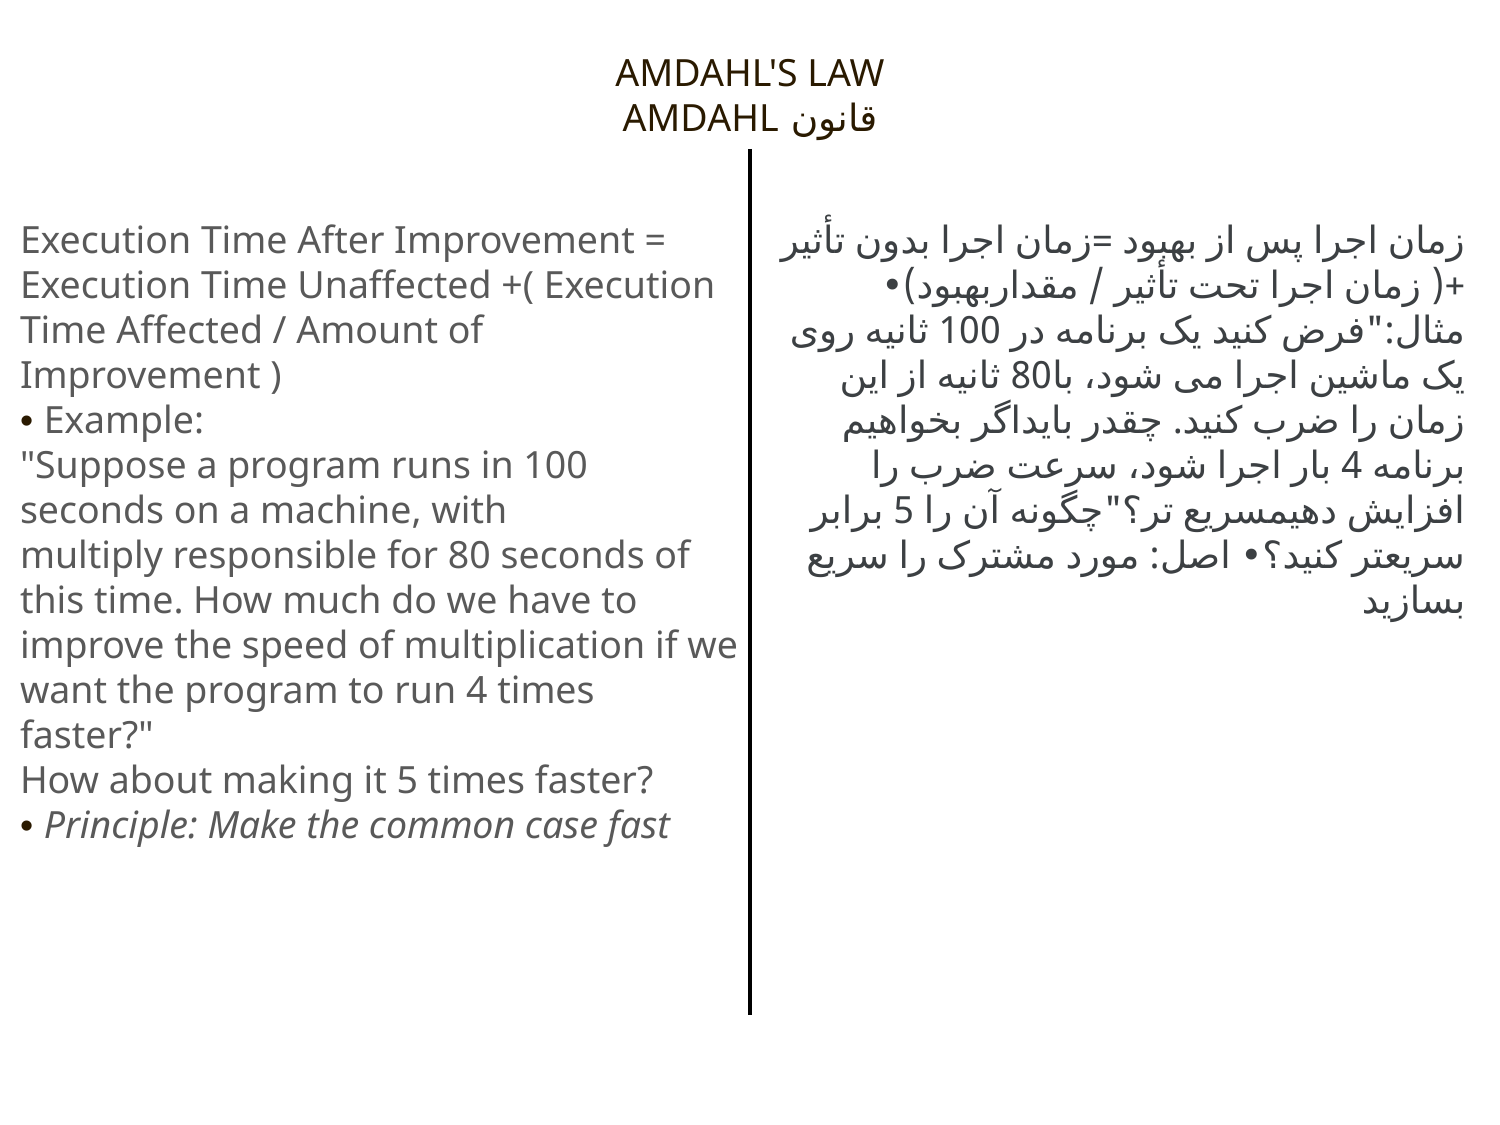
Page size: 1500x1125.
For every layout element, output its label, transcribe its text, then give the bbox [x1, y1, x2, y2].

text_box Execution Time After Improvement = Execution Time Unaffected +( Execution Time Affected / Amount of Improvement ) • Example: "Suppose a program runs in 100 seconds on a machine, with multiply responsible for 80 seconds of this time. How much do we have to improve the speed of multiplication if we want the program to run 4 times faster?" How about making it 5 times faster? • Principle: Make the common case fast [5, 208, 749, 854]
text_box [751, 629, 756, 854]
text_box AMDAHL'S LAW قانون AMDAHL [0, 41, 1500, 146]
text_box زمان اجرا پس از بهبود =زمان اجرا بدون تأثیر +( زمان اجرا تحت تأثیر / مقداربهبود)• مثال:"فرض کنید یک برنامه در 100 ثانیه روی یک ماشین اجرا می شود، با80 ثانیه از این زمان را ضرب کنید. چقدر بایداگر بخواهیم برنامه 4 بار اجرا شود، سرعت ضرب را افزایش دهیمسریع تر؟"چگونه آن را 5 برابر سریعتر کنید؟• اصل: مورد مشترک را سریع بسازید [751, 208, 1481, 629]
